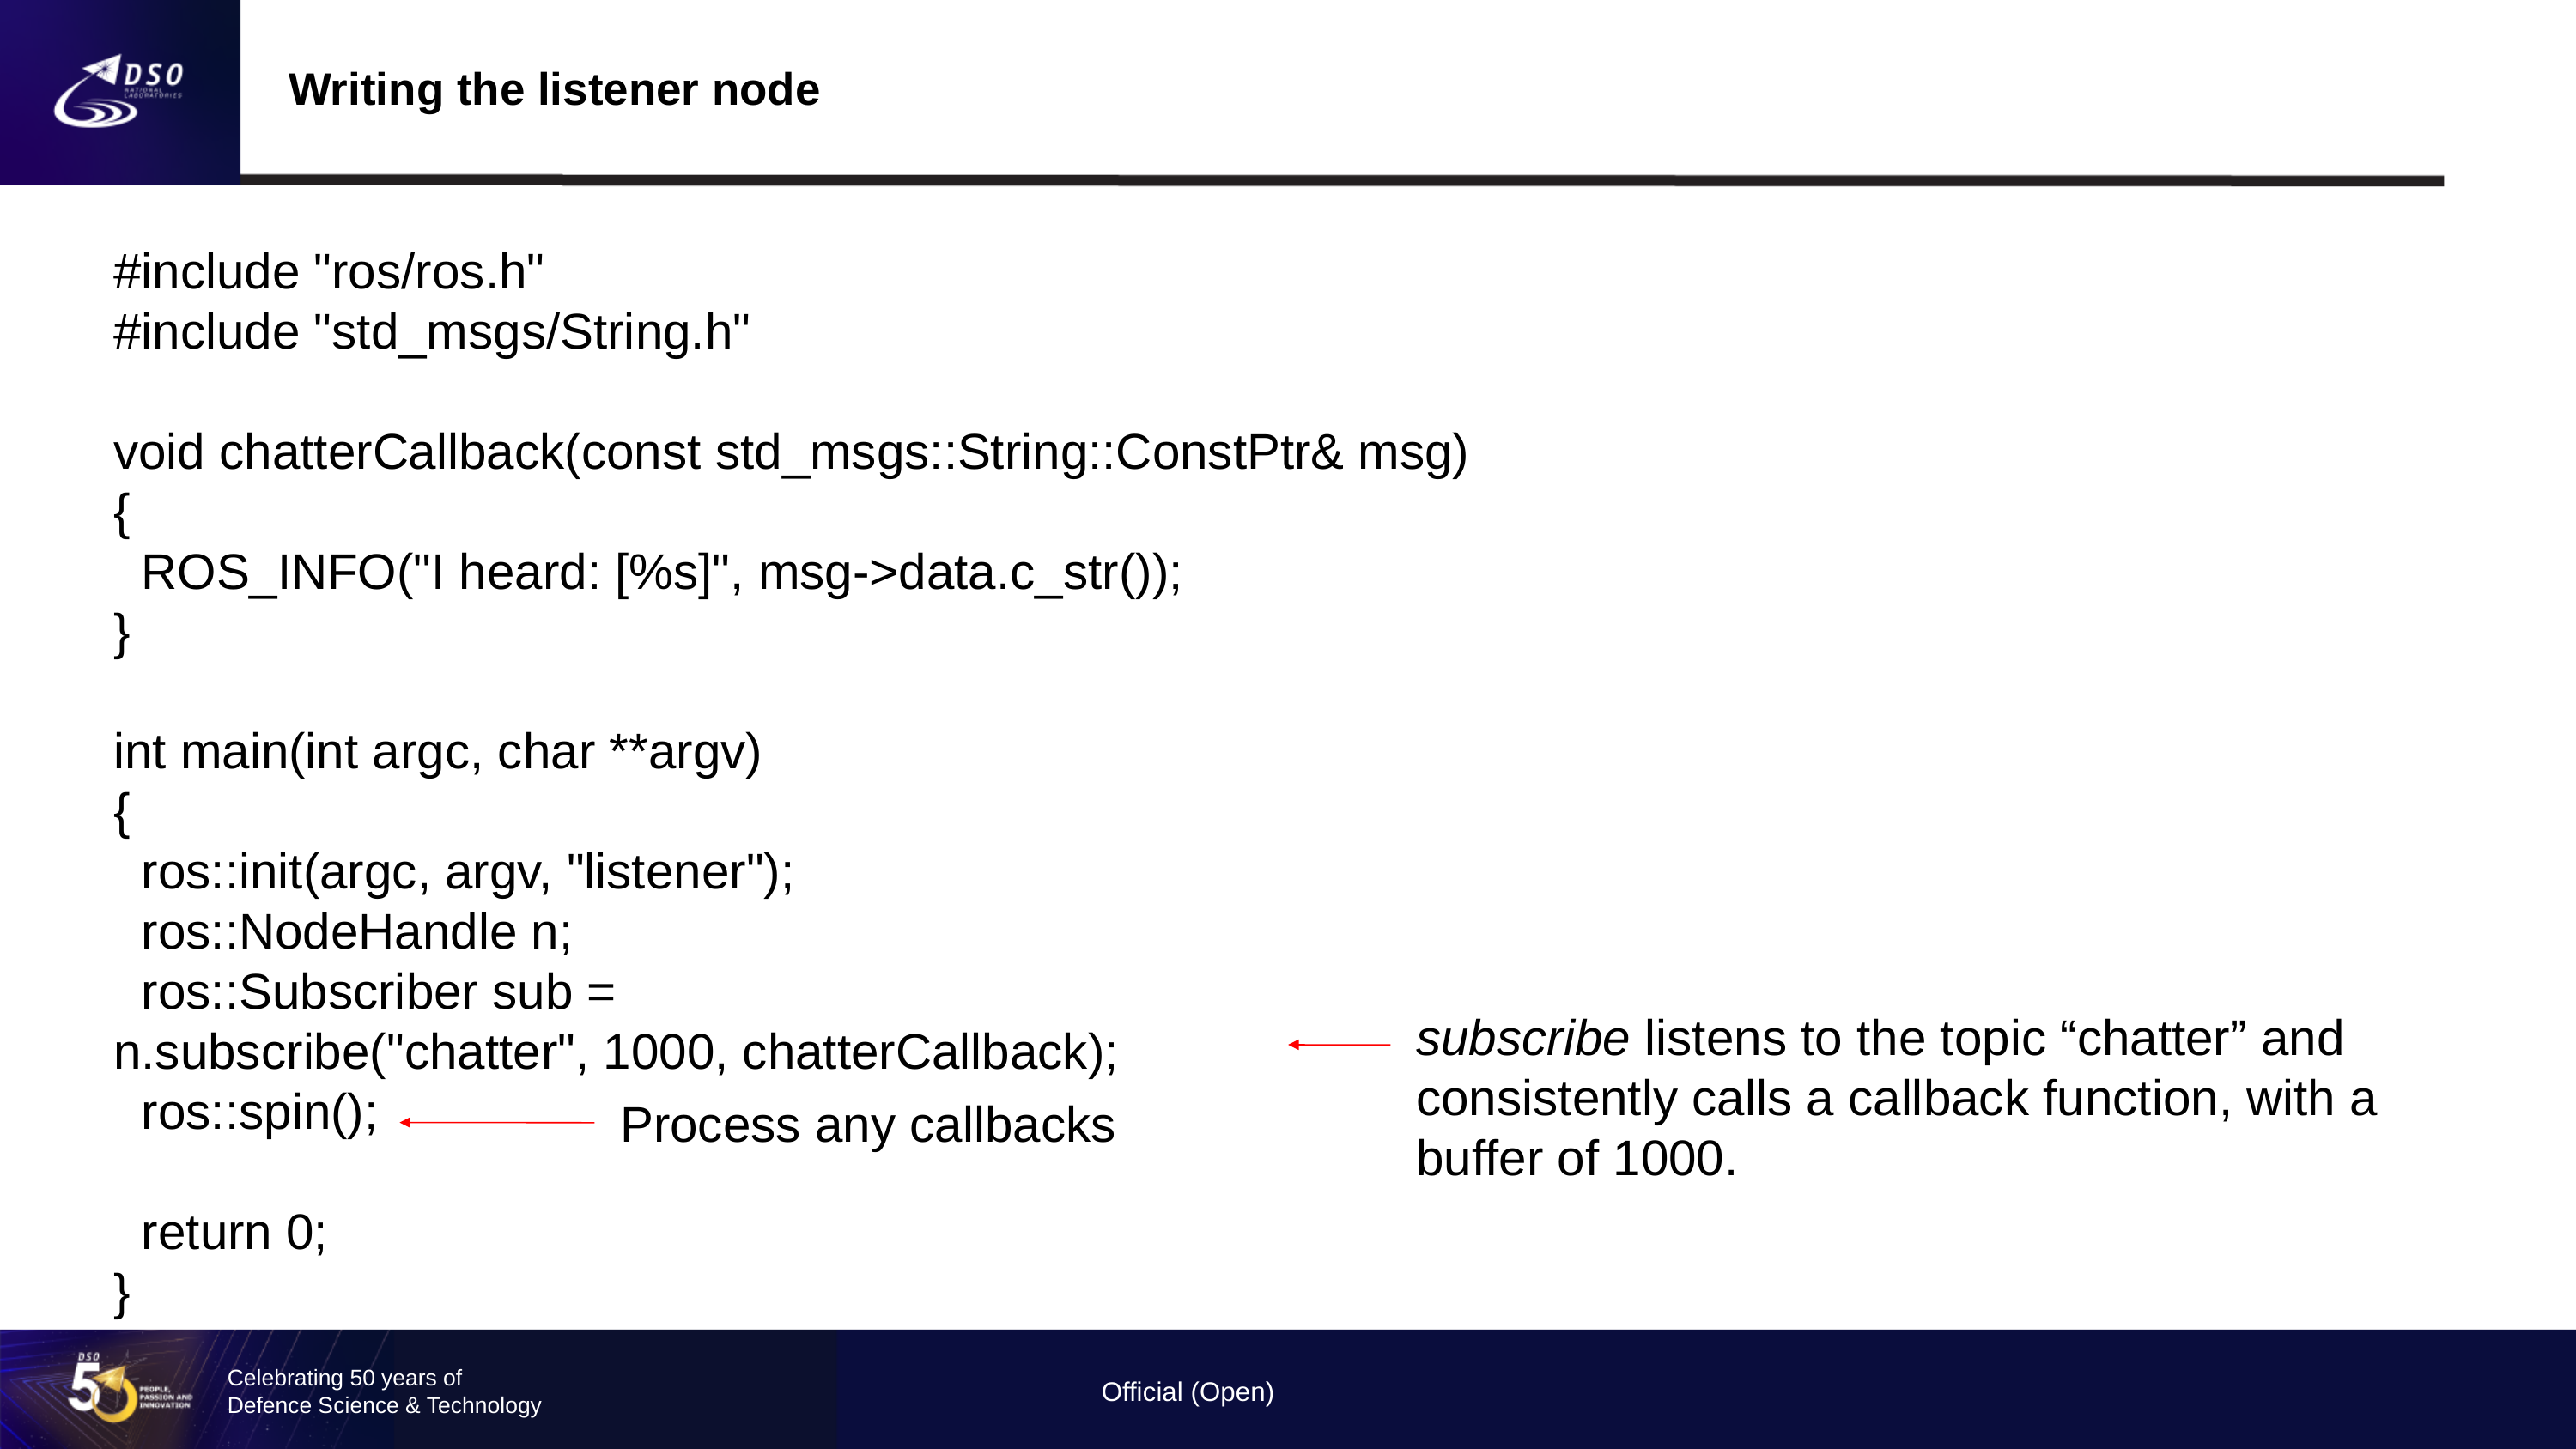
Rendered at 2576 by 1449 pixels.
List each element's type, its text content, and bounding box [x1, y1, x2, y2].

text_box #include "ros/ros.h" #include "std_msgs/String.h" void chatterCallback(const std_msgs::String::ConstPtr& msg) { ROS_INFO("I heard: [%s]", msg->data.c_str()); } int main(int argc, char **argv) { ros::init(argc, argv, "listener"); ros::NodeHandle n; ros::Subscriber sub = n.subscribe("chatter", 1000, chatterCallback); ros::spin(); return 0; } [88, 212, 2433, 1346]
picture [0, 0, 2576, 1449]
text_box [399, 1117, 594, 1128]
text_box [1288, 1039, 1390, 1051]
text_box subscribe listens to the topic “chatter” and consistently calls a callback function, with a buffer of 1000. [1390, 979, 2506, 1212]
text_box Writing the listener node [263, 40, 2485, 142]
text_box Process any callbacks [594, 1066, 1446, 1179]
